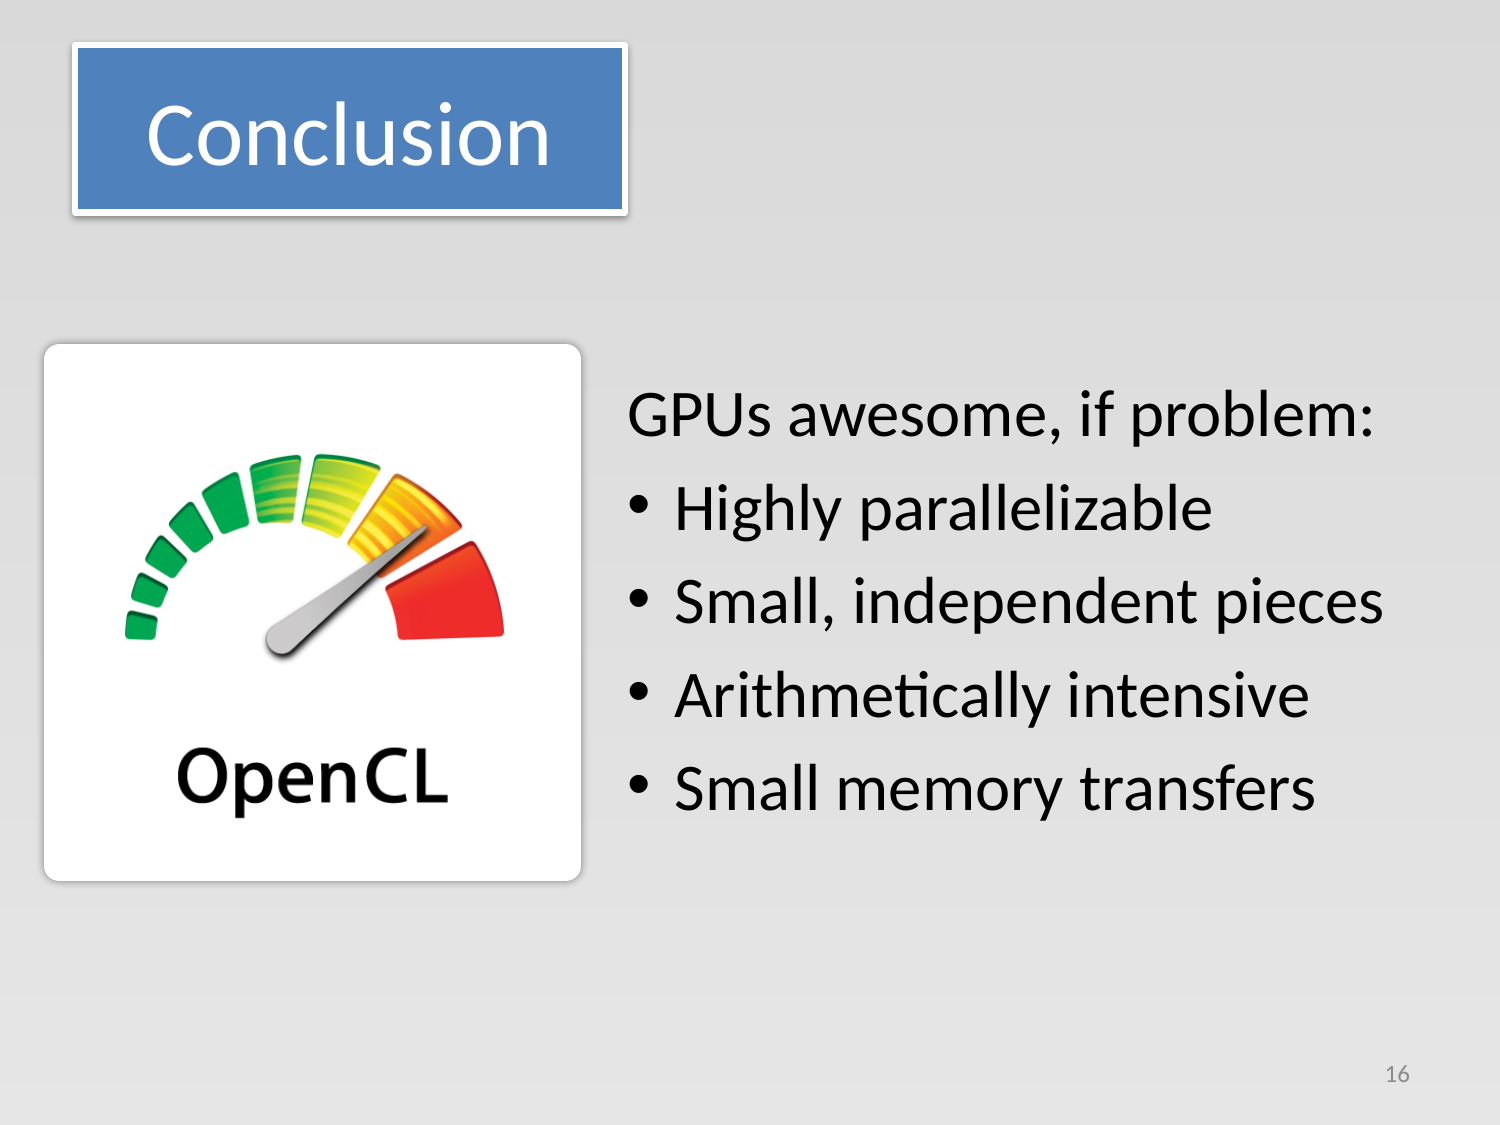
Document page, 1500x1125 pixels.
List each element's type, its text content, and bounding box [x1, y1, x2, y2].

title Conclusion [72, 42, 628, 216]
picture [74, 374, 551, 851]
slide_number 16 [1074, 1042, 1425, 1103]
list GPUs awesome, if problem: Highly parallelizable Small, independent pieces Arithmetically intensive Small memory transfers [610, 360, 1415, 865]
